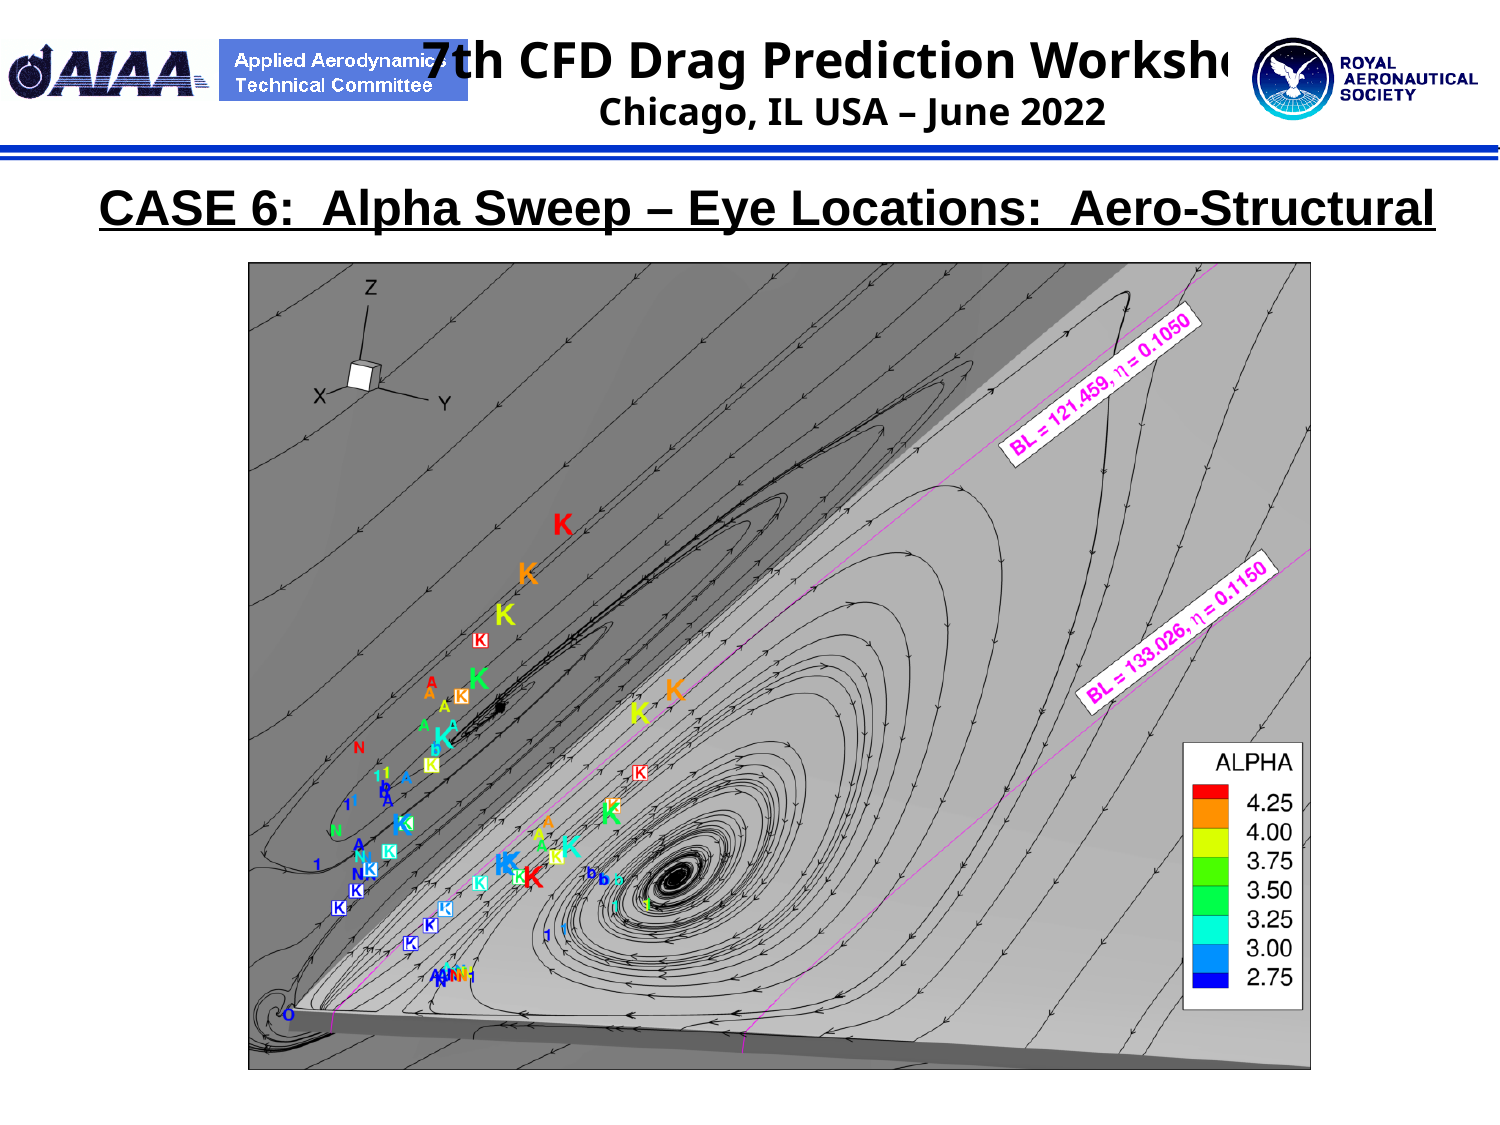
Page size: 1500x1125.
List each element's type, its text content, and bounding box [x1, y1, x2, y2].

text_box CASE 6: Alpha Sweep – Eye Locations: Aero-Structural [83, 167, 1452, 243]
picture [248, 262, 1311, 1070]
picture [1228, 13, 1500, 144]
picture [463, 56, 468, 73]
picture [1, 39, 468, 101]
